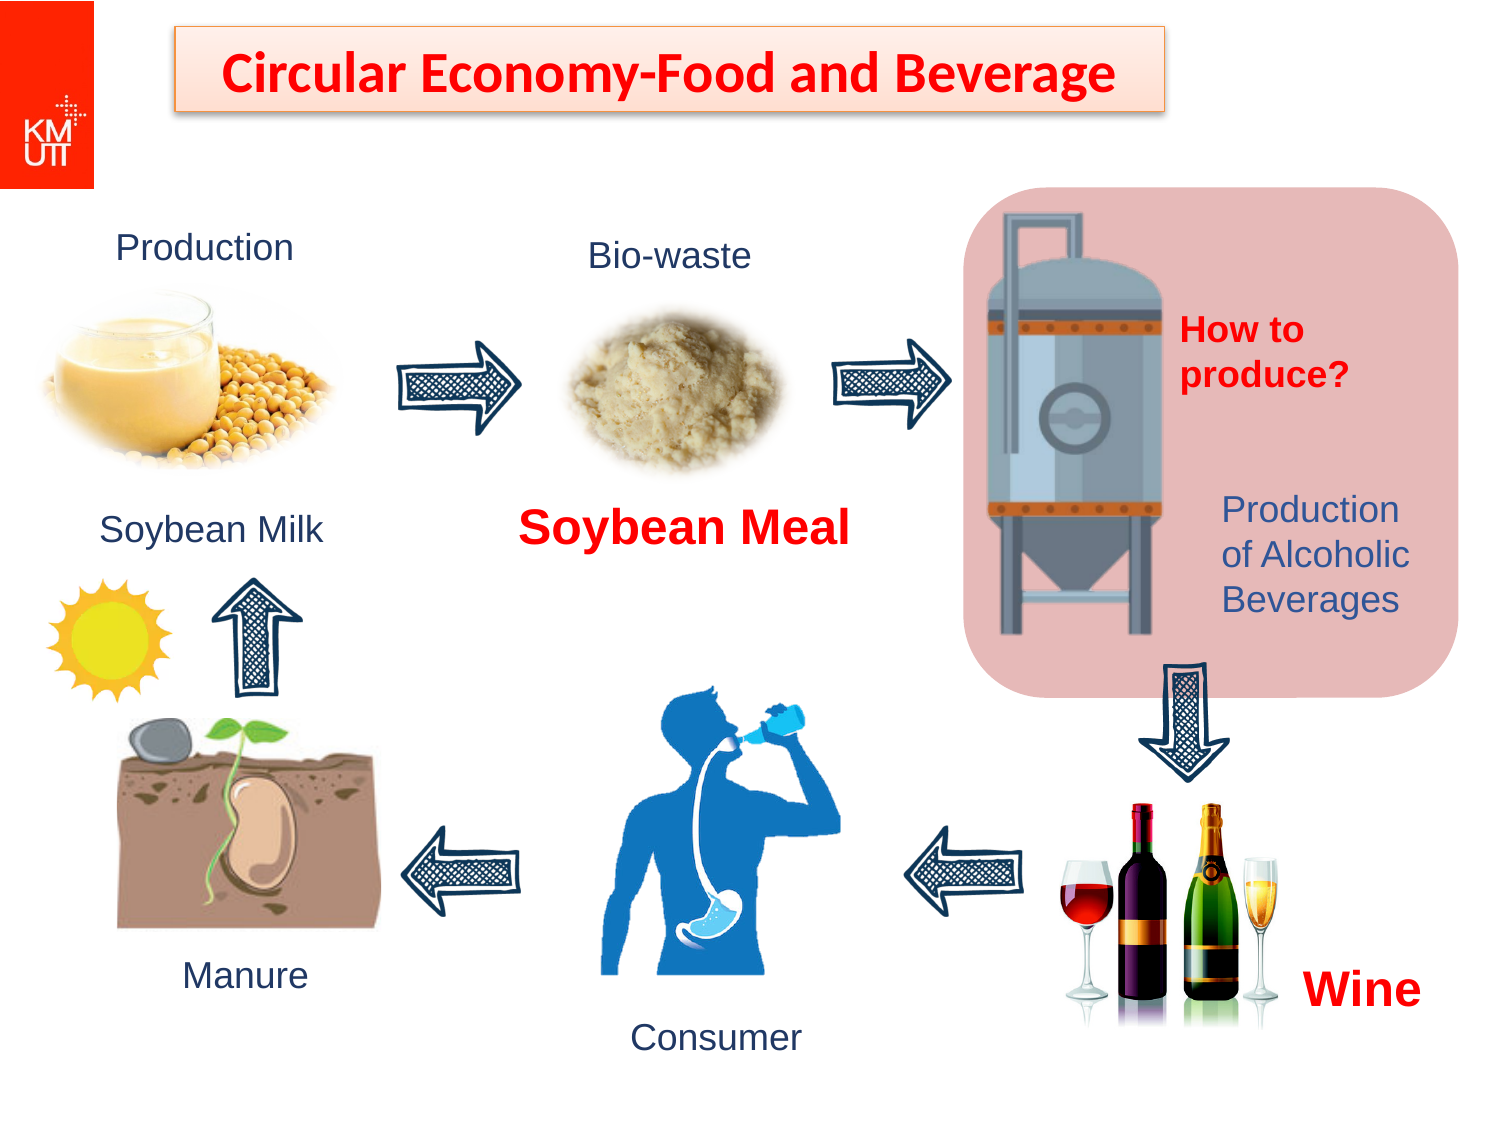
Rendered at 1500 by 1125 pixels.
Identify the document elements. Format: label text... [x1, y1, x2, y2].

picture [211, 577, 303, 698]
text_box Circular Economy-Food and Beverage [174, 26, 1165, 112]
picture [561, 663, 873, 987]
picture [40, 569, 179, 711]
picture [904, 810, 1024, 932]
text_box Production of Alcoholic Beverages [1221, 484, 1475, 621]
text_box [1175, 403, 1461, 700]
picture [1138, 661, 1230, 783]
text_box Consumer [603, 1012, 830, 1058]
picture [397, 325, 522, 451]
picture [116, 718, 382, 932]
picture [552, 297, 800, 488]
picture [832, 323, 952, 445]
text_box Soybean Meal [470, 486, 899, 562]
picture [976, 201, 1176, 651]
picture [1059, 800, 1279, 1031]
text_box Manure [132, 950, 359, 996]
text_box How to produce? [1180, 297, 1493, 403]
picture [29, 280, 349, 479]
text_box [961, 230, 1138, 700]
text_box [998, 185, 1461, 297]
text_box Bio-waste [498, 224, 841, 284]
picture [0, 0, 95, 189]
text_box Soybean Milk [7, 497, 415, 558]
text_box Wine [1294, 956, 1430, 1017]
picture [401, 810, 521, 932]
text_box Production [33, 215, 377, 276]
